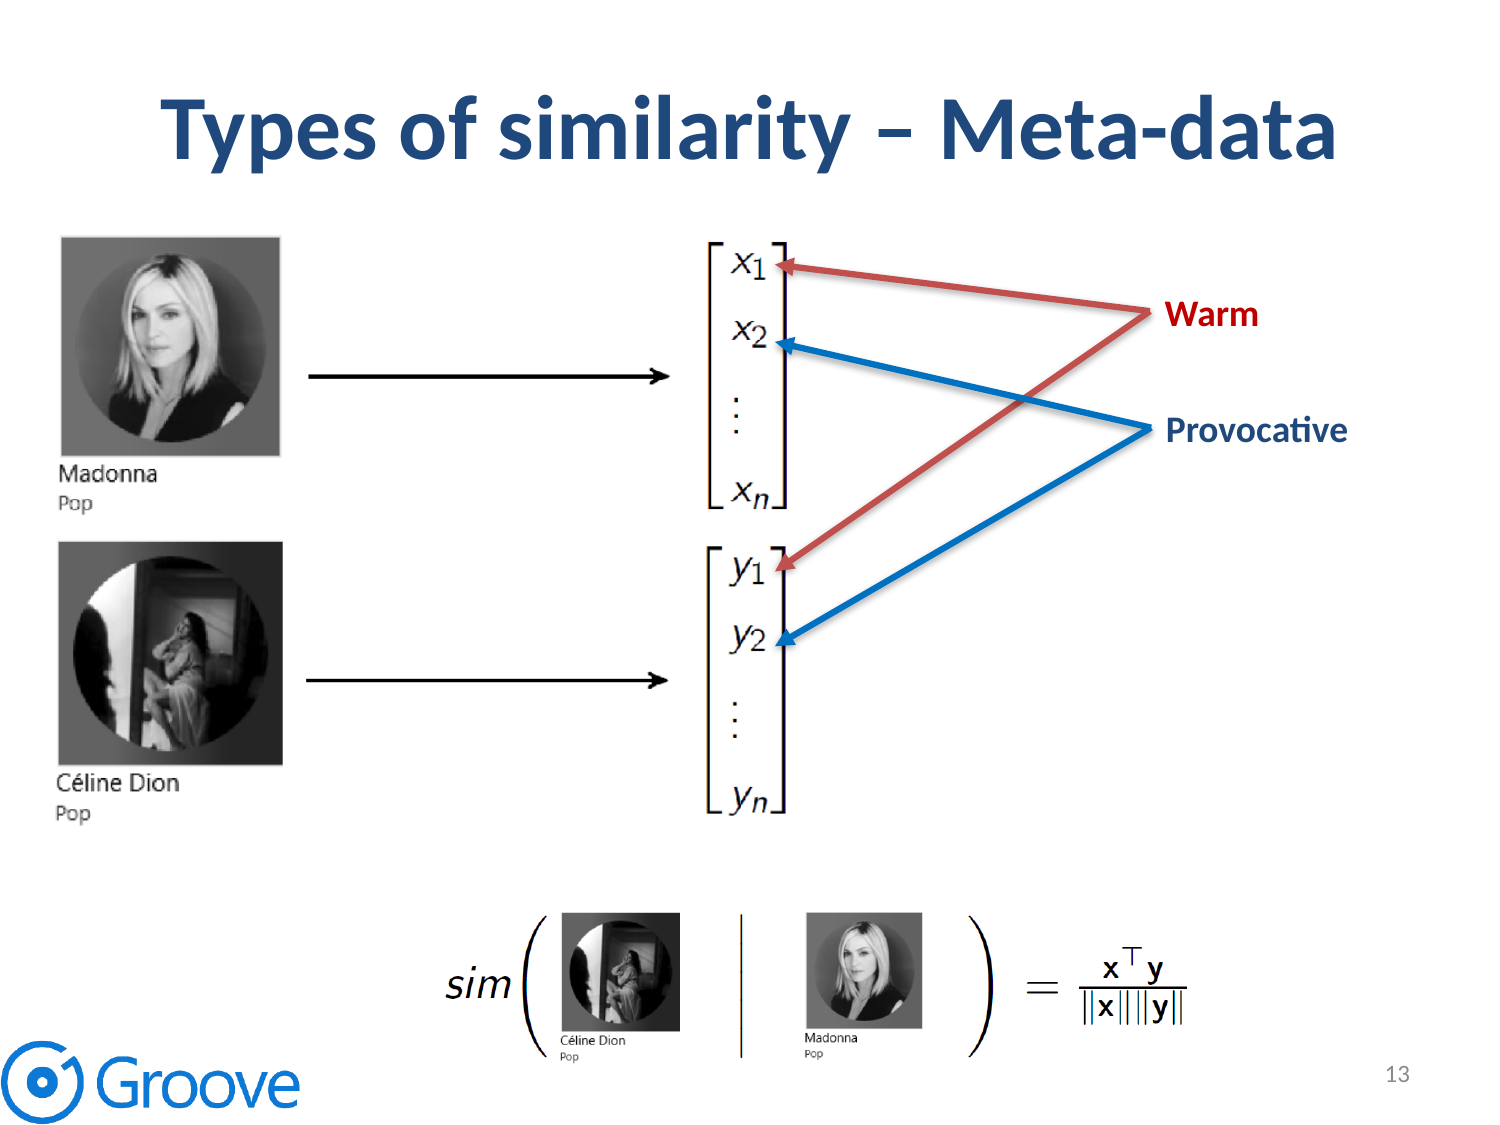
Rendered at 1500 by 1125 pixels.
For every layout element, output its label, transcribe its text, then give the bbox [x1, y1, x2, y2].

picture [418, 883, 1207, 1083]
title Types of similarity – Meta-data [75, 45, 1425, 200]
text_box Provocative [1156, 397, 1377, 458]
picture [24, 201, 813, 847]
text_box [774, 264, 1151, 341]
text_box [774, 341, 1152, 647]
text_box Warm [1154, 281, 1375, 341]
slide_number 13 [1074, 1042, 1425, 1103]
picture [0, 1039, 300, 1125]
